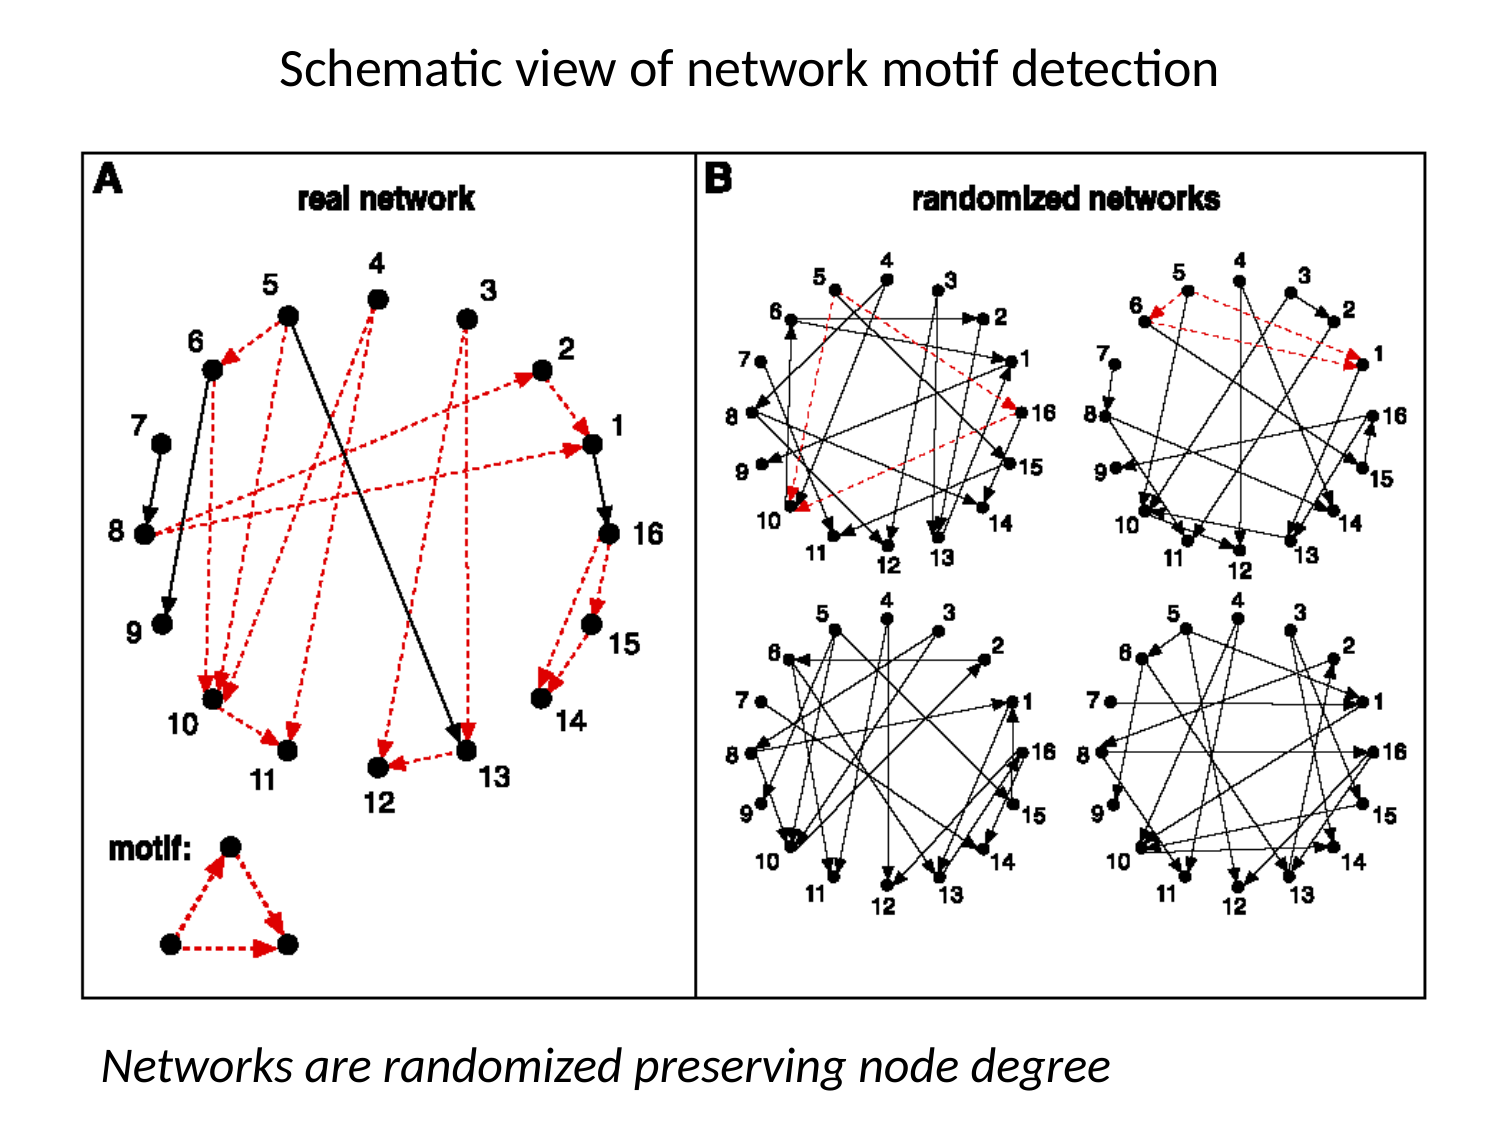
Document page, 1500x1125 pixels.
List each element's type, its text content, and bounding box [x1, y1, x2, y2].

text_box Networks are randomized preserving node degree [85, 1024, 1128, 1100]
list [77, 149, 1428, 1004]
title Schematic view of network motif detection [0, 24, 1500, 105]
